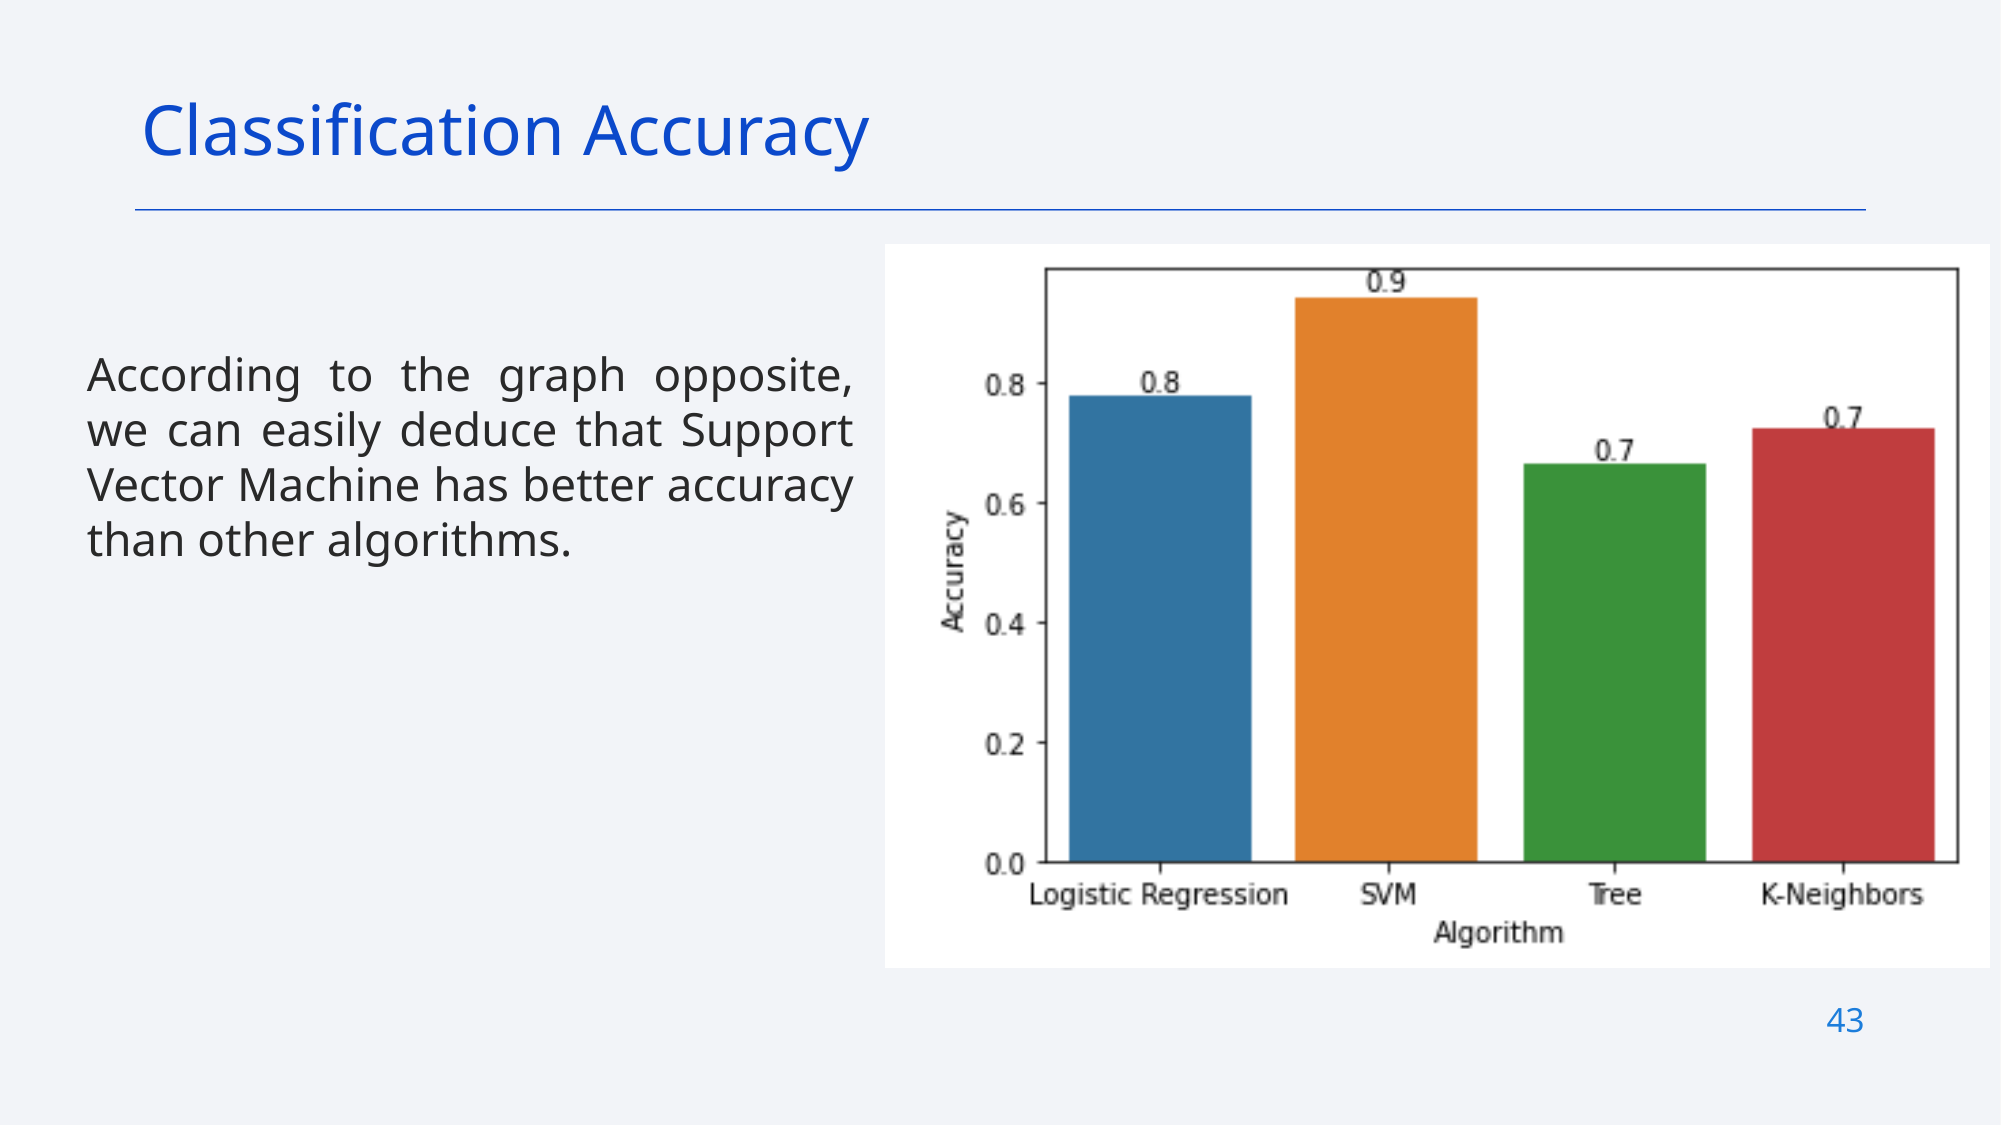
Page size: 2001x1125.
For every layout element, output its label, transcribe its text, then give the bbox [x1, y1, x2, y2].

picture [0, 0, 2001, 1125]
slide_number 43 [1429, 988, 1880, 1055]
text_box Classification Accuracy [126, 88, 1852, 179]
list According to the graph opposite, we can easily deduce that Support Vector Machine has better accuracy than other algorithms. [71, 338, 870, 618]
